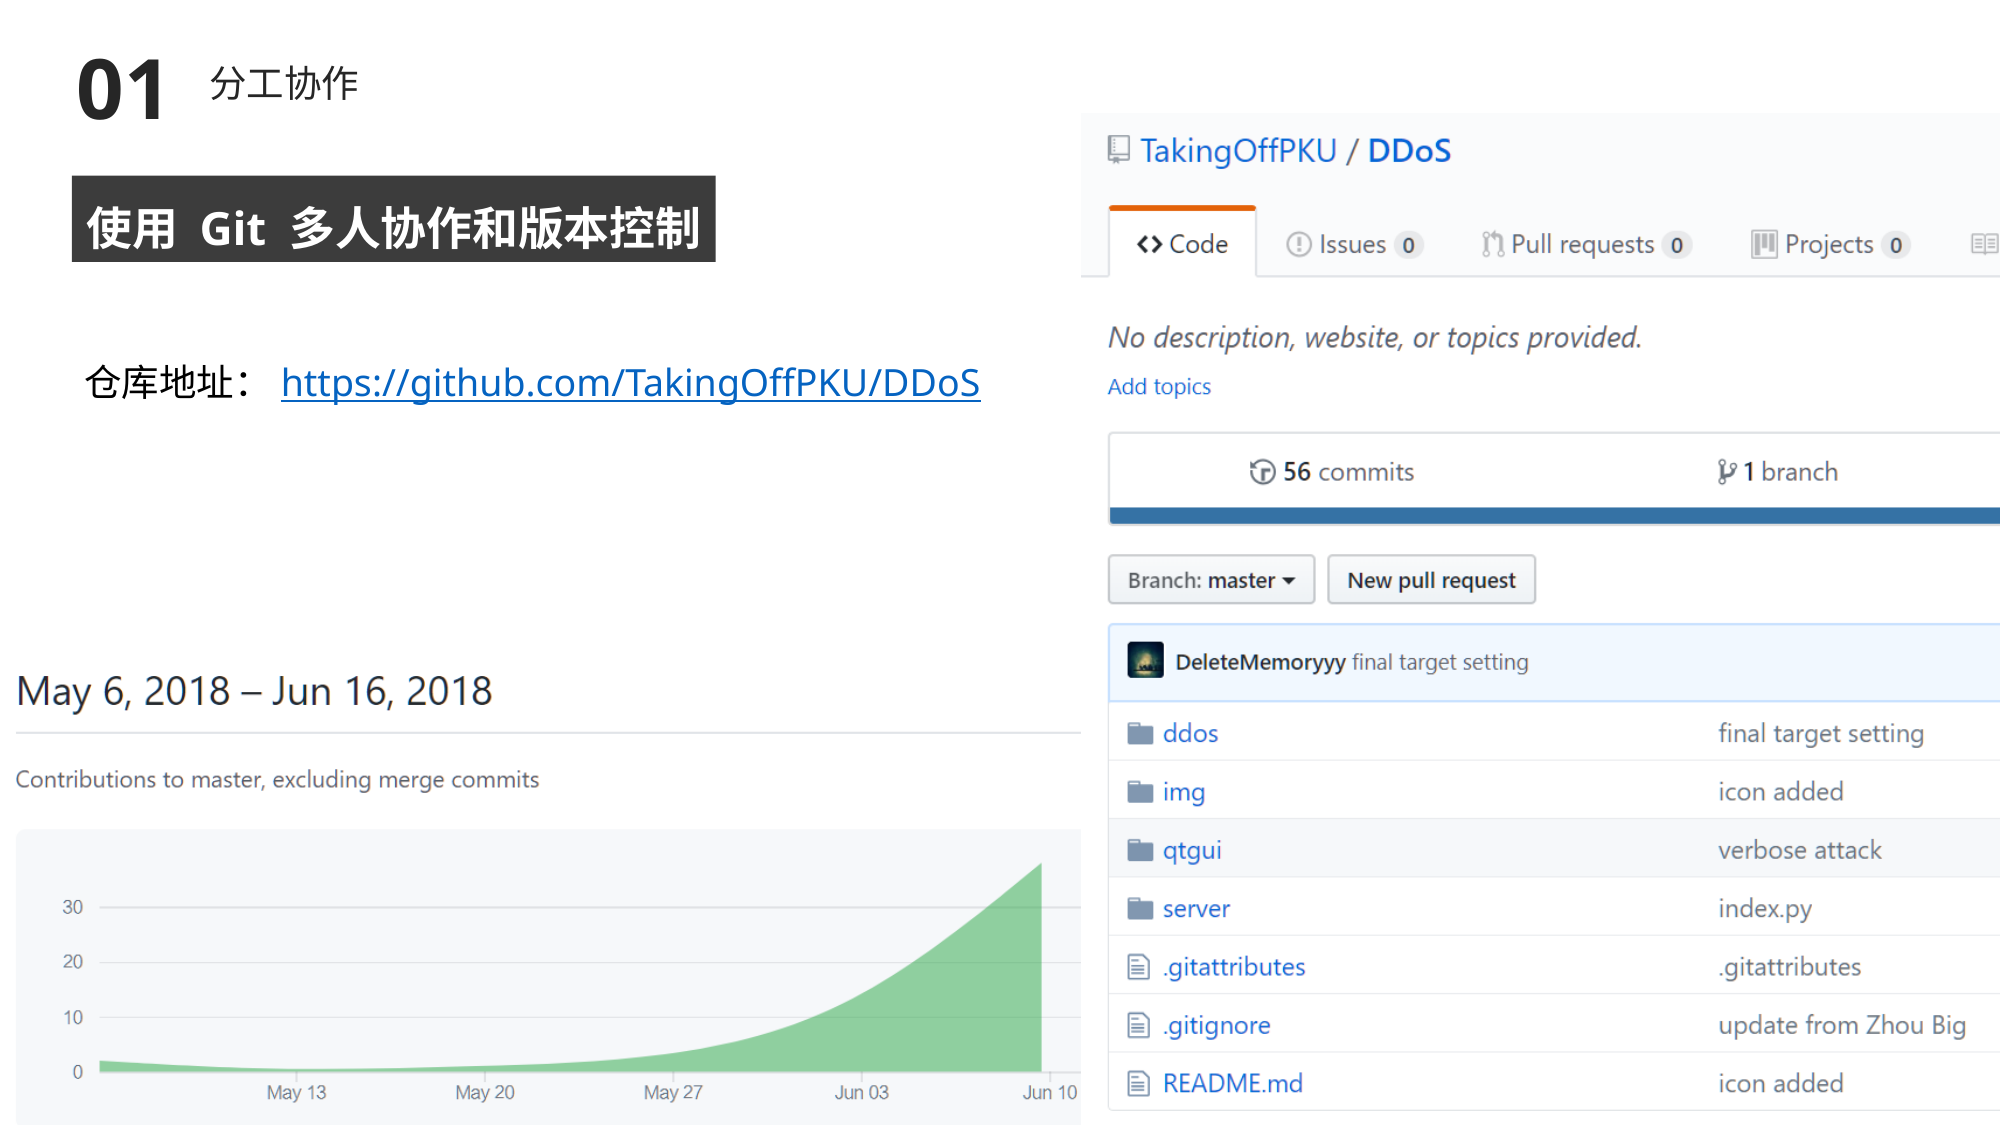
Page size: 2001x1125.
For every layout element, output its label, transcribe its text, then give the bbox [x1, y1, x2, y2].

list 01 [61, 39, 195, 137]
text_box 仓库地址：https://github.com/TakingOffPKU/DDoS [69, 326, 997, 418]
text_box 使用 Git 多人协作和版本控制 [71, 175, 716, 262]
picture [0, 113, 2000, 1125]
list 分工协作 [194, 57, 501, 113]
